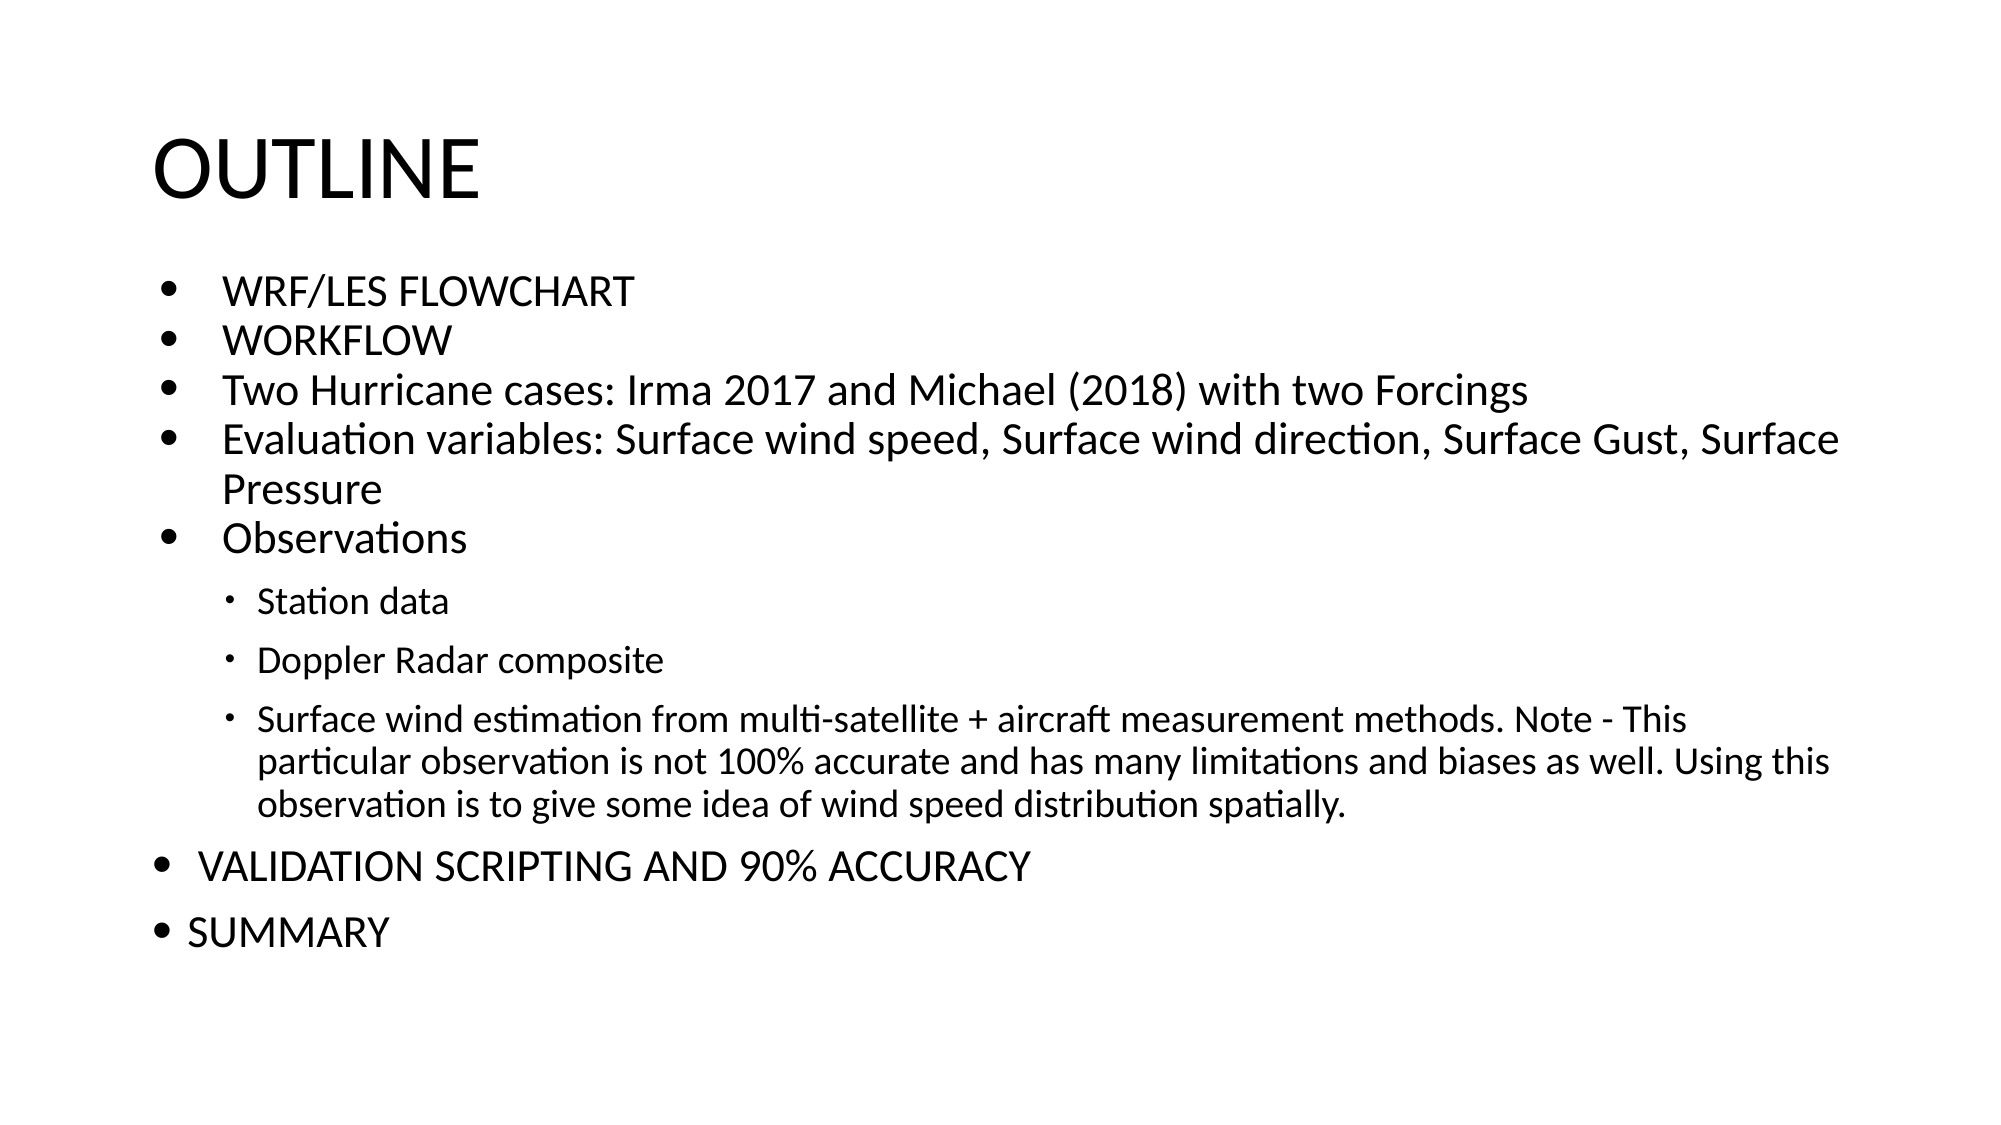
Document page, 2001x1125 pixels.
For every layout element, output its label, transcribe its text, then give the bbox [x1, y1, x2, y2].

list WRF/LES FLOWCHART WORKFLOW Two Hurricane cases: Irma 2017 and Michael (2018) with two Forcings Evaluation variables: Surface wind speed, Surface wind direction, Surface Gust, Surface Pressure Observations Station data Doppler Radar composite Surface wind estimation from multi-satellite + aircraft measurement methods. Note - This particular observation is not 100% accurate and has many limitations and biases as well. Using this observation is to give some idea of wind speed distribution spatially. VALIDATION SCRIPTING AND 90% ACCURACY SUMMARY [137, 258, 1863, 973]
title OUTLINE [137, 59, 1863, 258]
